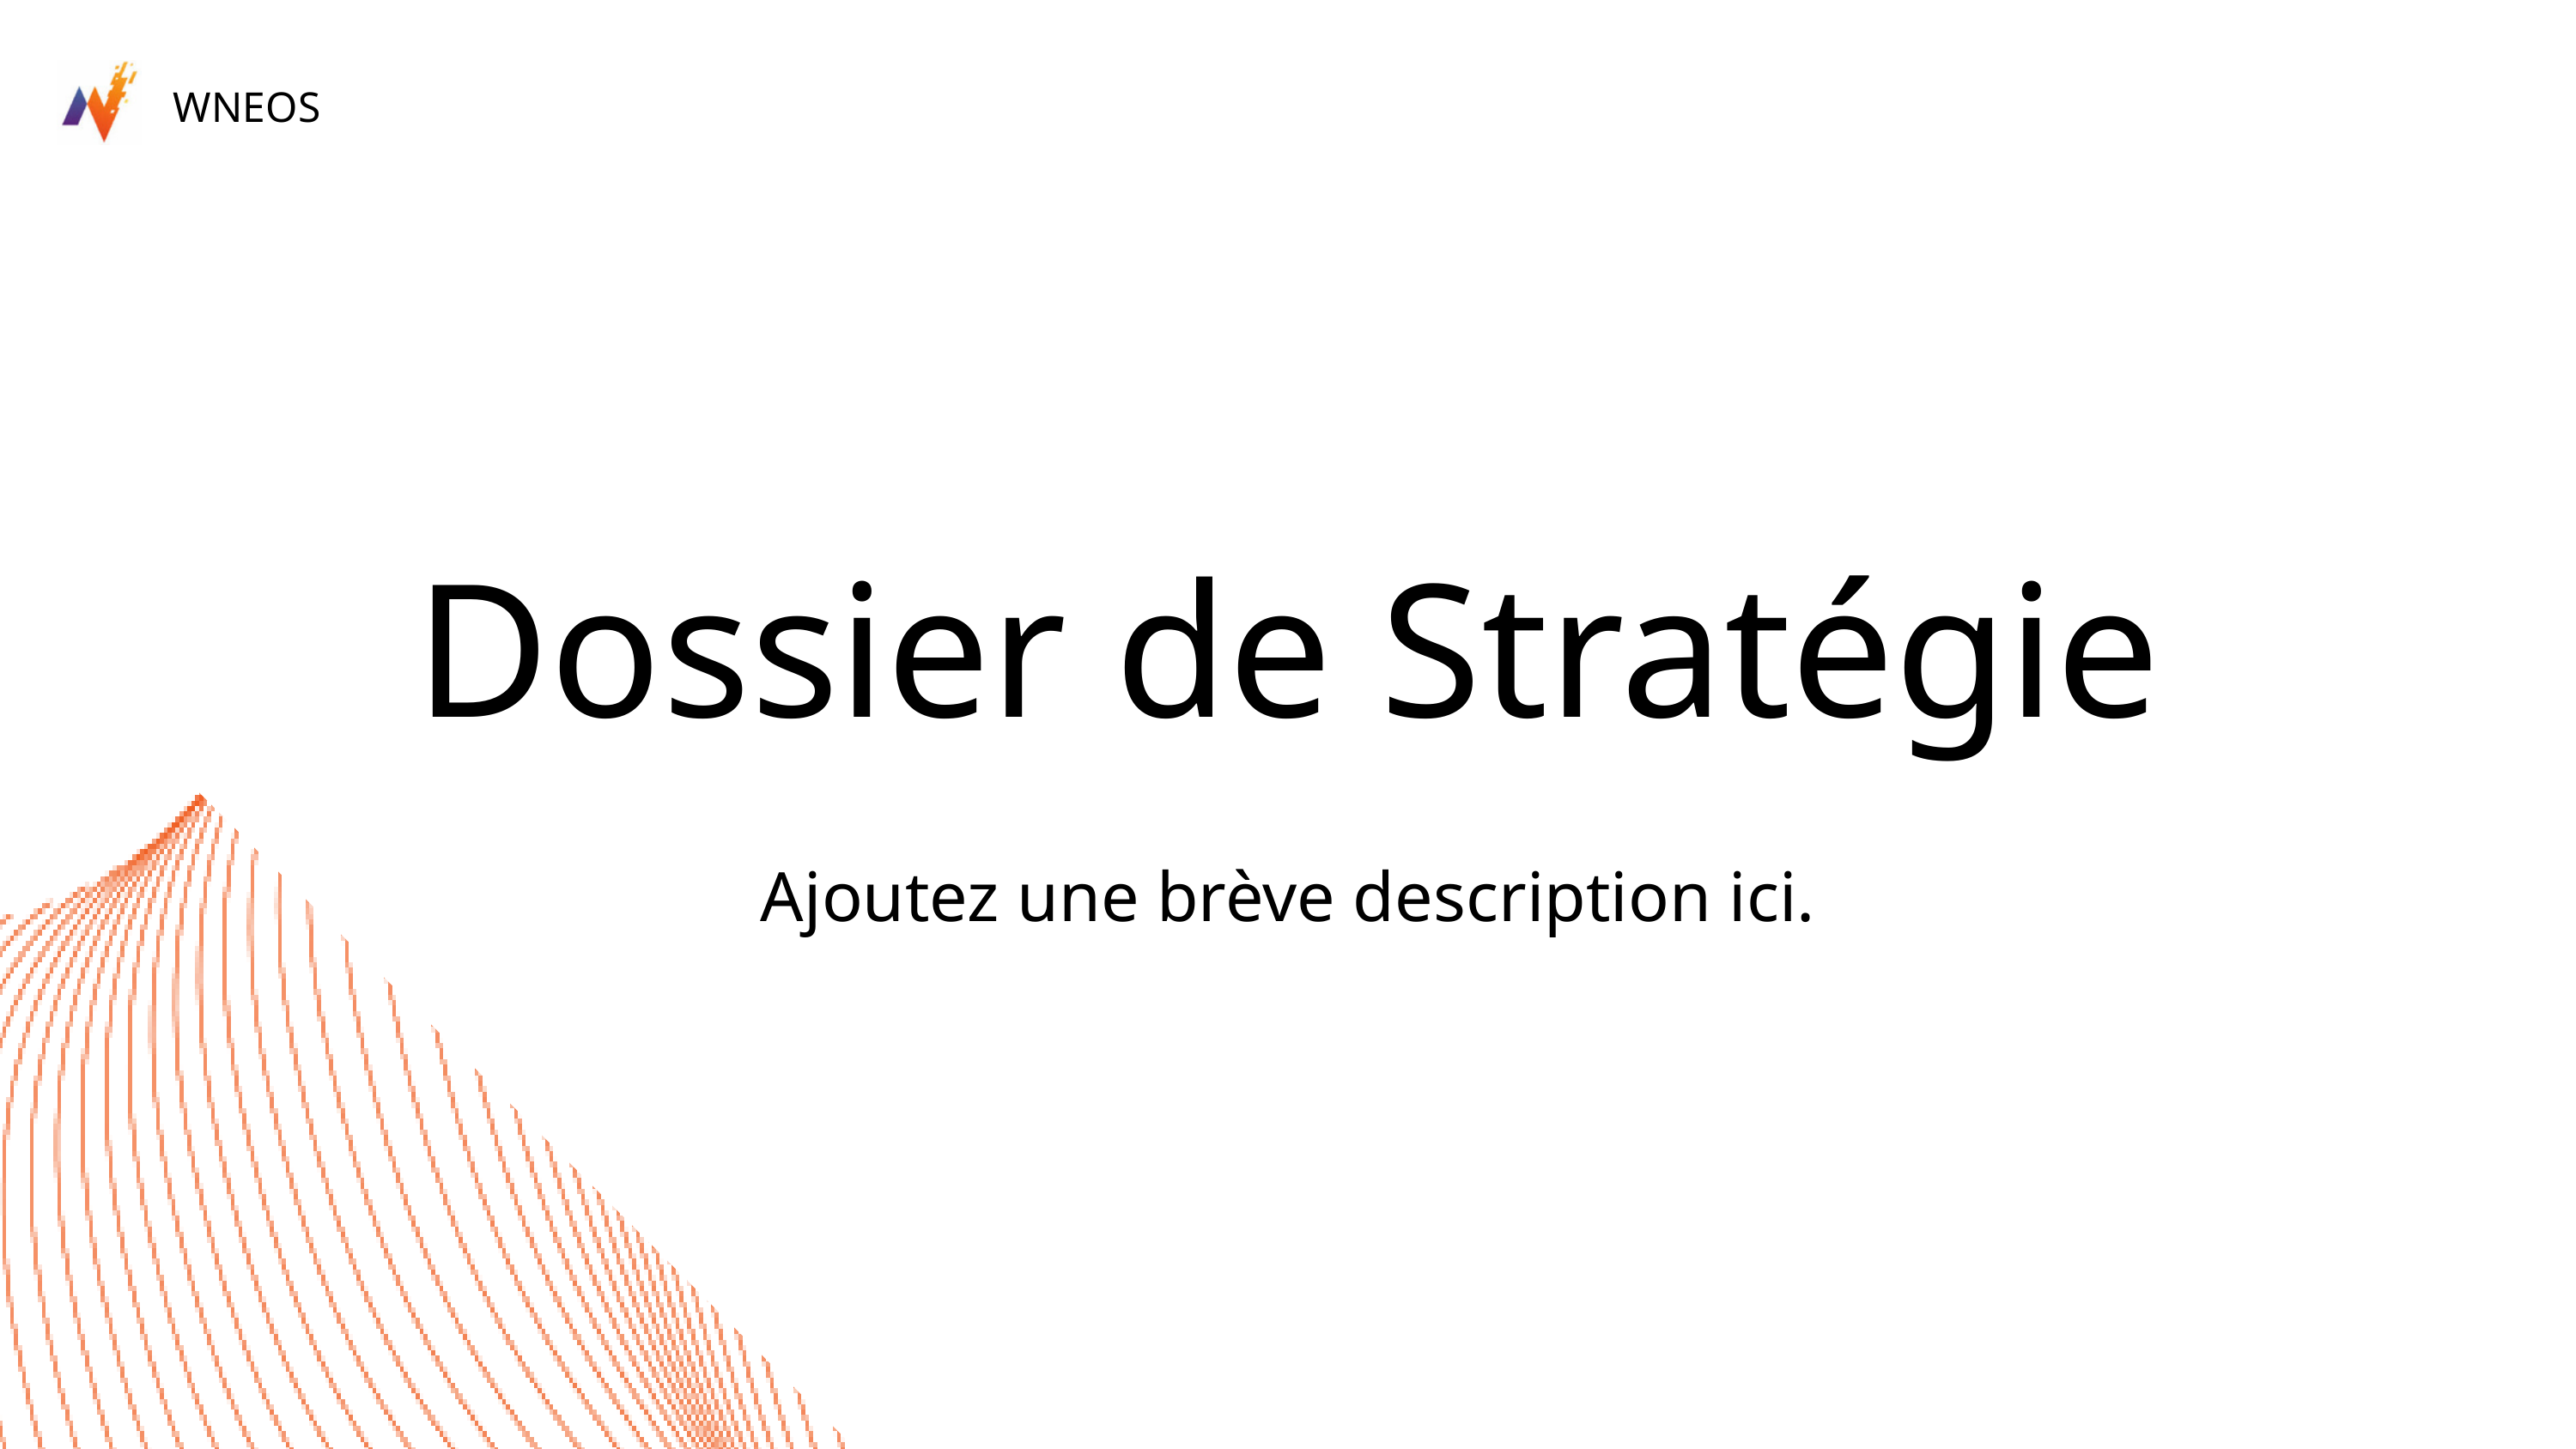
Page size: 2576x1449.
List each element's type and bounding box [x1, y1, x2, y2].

text_box [0, 593, 856, 1449]
text_box [56, 59, 553, 145]
text_box [387, 519, 2189, 929]
